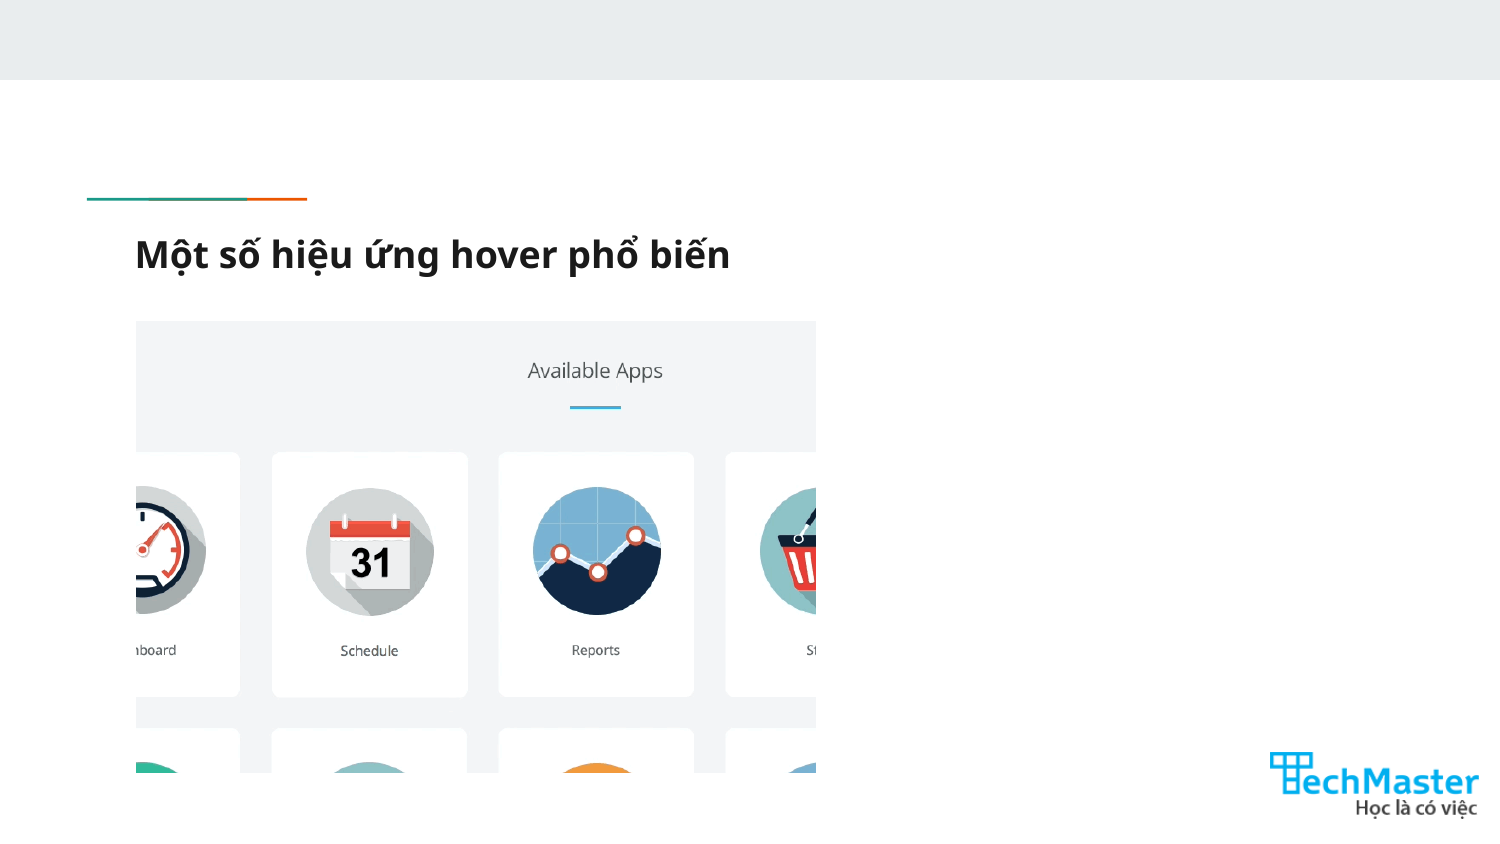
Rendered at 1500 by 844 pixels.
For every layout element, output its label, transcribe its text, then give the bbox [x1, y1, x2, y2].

picture [135, 321, 817, 773]
picture [1274, 756, 1283, 765]
picture [1270, 751, 1481, 820]
picture [1287, 769, 1296, 777]
title Một số hiệu ứng hover phổ biến [119, 216, 1381, 305]
picture [1300, 756, 1309, 765]
picture [1287, 756, 1296, 765]
picture [1287, 782, 1296, 790]
